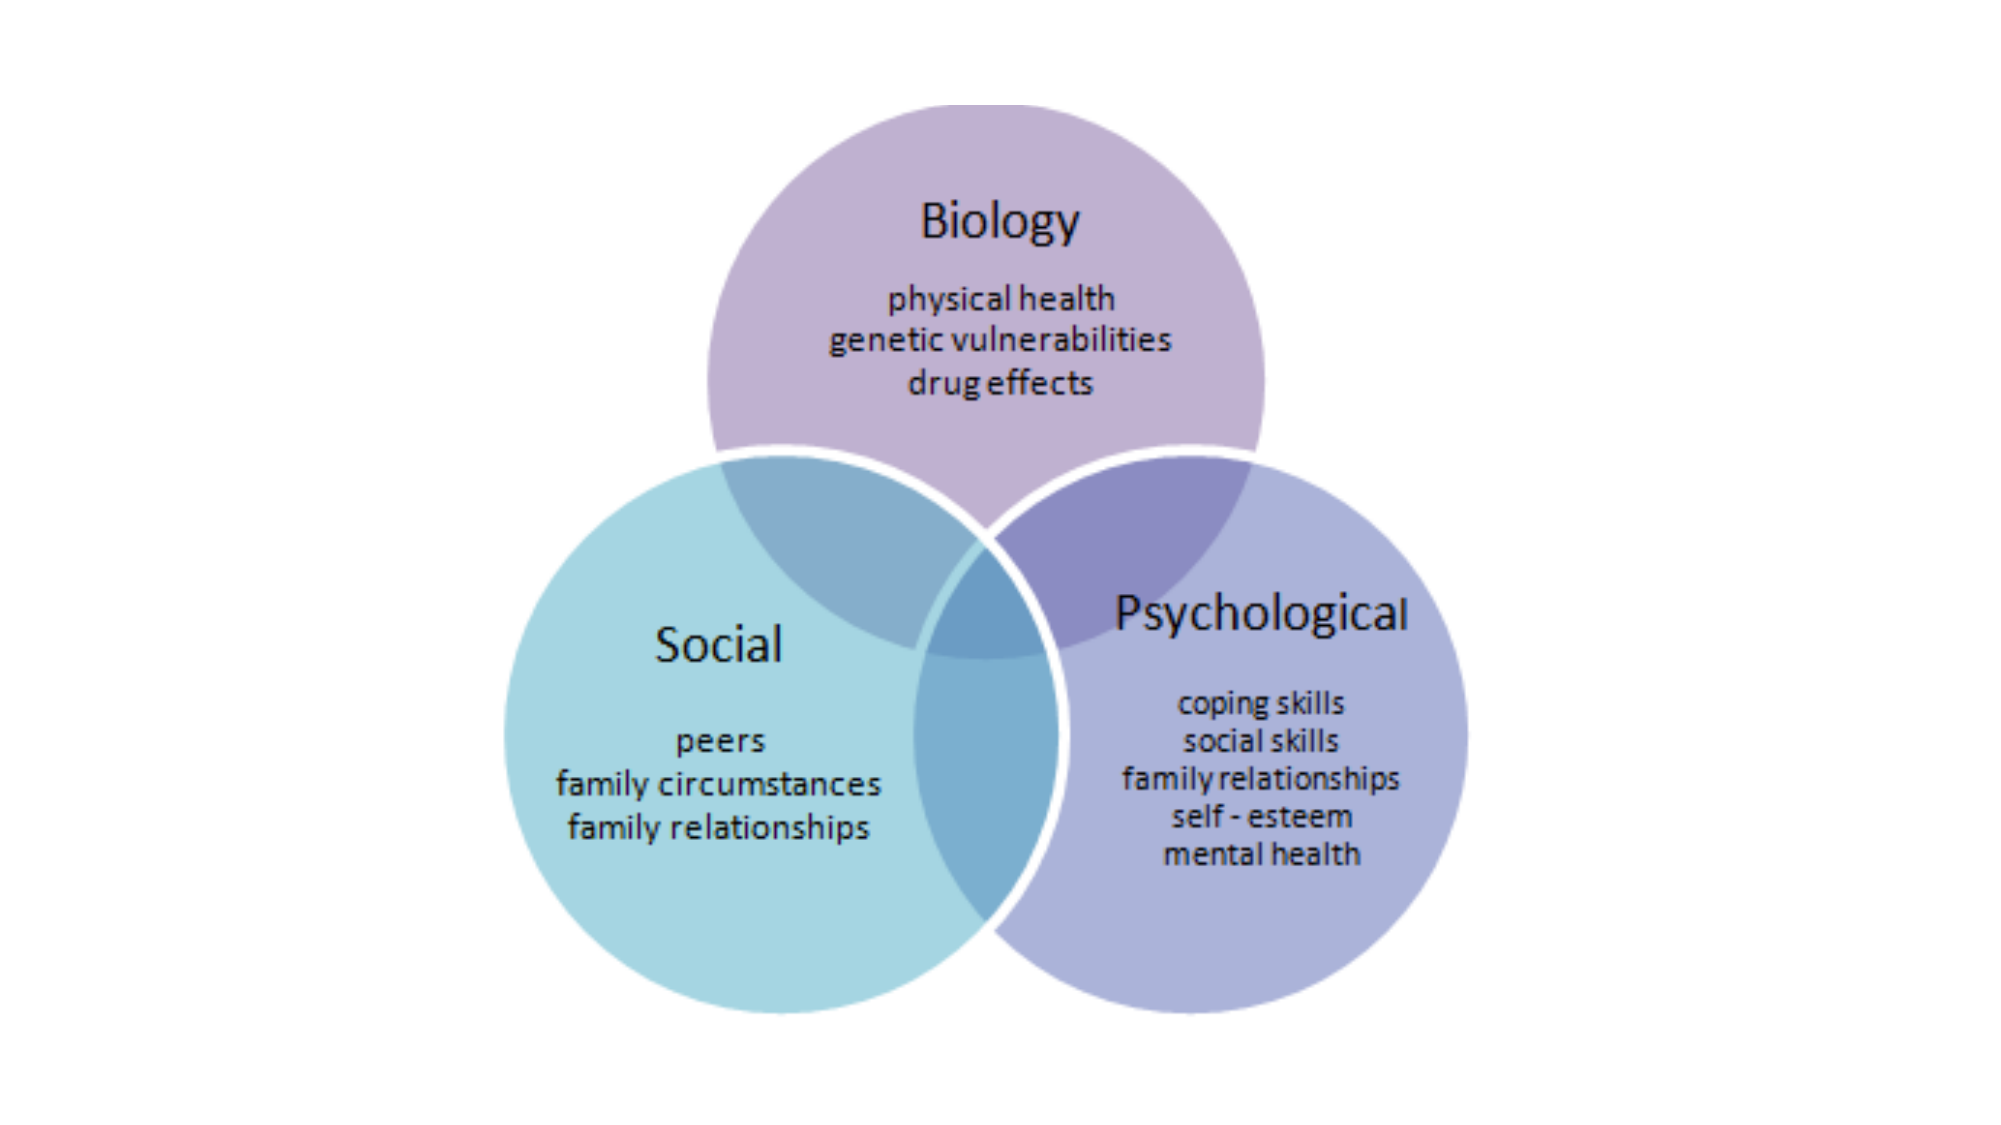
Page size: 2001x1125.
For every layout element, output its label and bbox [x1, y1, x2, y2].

picture [444, 105, 1556, 1020]
